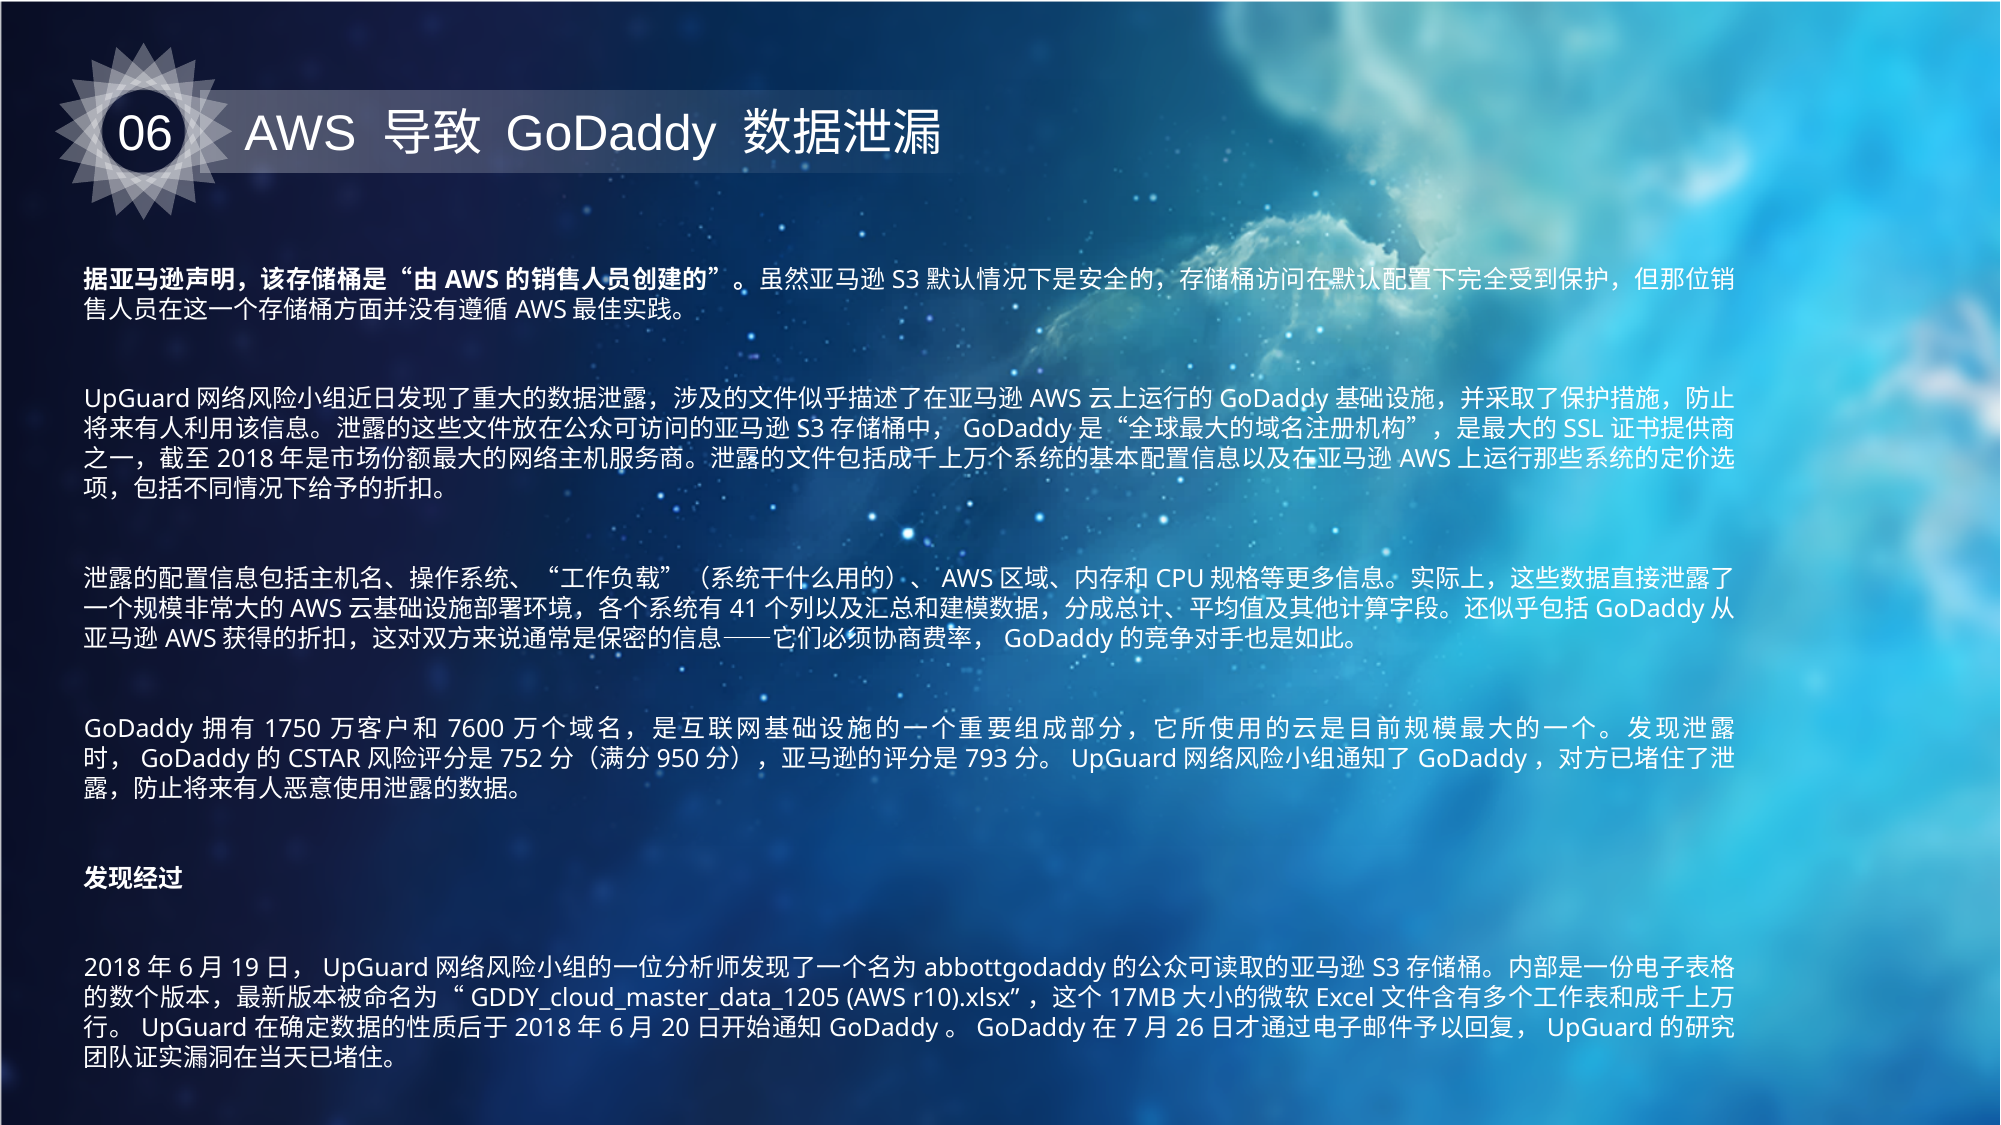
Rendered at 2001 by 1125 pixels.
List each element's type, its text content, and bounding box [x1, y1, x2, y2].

text_box AWS 导致 GoDaddy 数据泄漏 [238, 93, 958, 169]
text_box [238, 88, 990, 175]
text_box 据亚马逊声明，该存储桶是“由AWS的销售人员创建的”。虽然亚马逊S3默认情况下是安全的，存储桶访问在默认配置下完全受到保护，但那位销售人员在这一个存储桶方面并没有遵循AWS最佳实践。 UpGuard网络风险小组近日发现了重大的数据泄露，涉及的文件似乎描述了在亚马逊AWS云上运行的GoDaddy基础设施，并采取了保护措施，防止将来有人利用该信息。泄露的这些文件放在公众可访问的亚马逊S3存储桶中，GoDaddy是“全球最大的域名注册机构”，是最大的SSL证书提供商之一，截至2018年是市场份额最大的网络主机服务商。泄露的文件包括成千上万个系统的基本配置信息以及在亚马逊AWS上运行那些系统的定价选项，包括不同情况下给予的折扣。 泄露的配置信息包括主机名、操作系统、“工作负载”（系统干什么用的）、AWS区域、内存和CPU规格等更多信息。实际上，这些数据直接泄露了一个规模非常大的AWS云基础设施部署环境，各个系统有41个列以及汇总和建模数据，分成总计、平均值及其他计算字段。还似乎包括GoDaddy从亚马逊AWS获得的折扣，这对双方来说通常是保密的信息――它们必须协商费率，GoDaddy的竞争对手也是如此。 GoDaddy拥有1750万客户和7600万个域名，是互联网基础设施的一个重要组成部分，它所使用的云是目前规模最大的一个。发现泄露时，GoDaddy的CSTAR风险评分是752分（满分950分），亚马逊的评分是793分。UpGuard网络风险小组通知了GoDaddy，对方已堵住了泄露，防止将来有人恶意使用泄露的数据。 发现经过 2018年6月19日，UpGuard网络风险小组的一位分析师发现了一个名为abbottgodaddy的公众可读取的亚马逊S3存储桶。内部是一份电子表格的数个版本，最新版本被命名为“GDDY_cloud_master_data_1205 (AWS r10).xlsx”，这个17MB大小的微软Excel文件含有多个工作表和成千上万行。UpGuard在确定数据的性质后于2018年6月20日开始通知GoDaddy。GoDaddy在7月26日才通过电子邮件予以回复，UpGuard的研究团队证实漏洞在当天已堵住。 [69, 255, 1751, 1079]
picture [3, 2, 2000, 1125]
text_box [54, 42, 233, 221]
